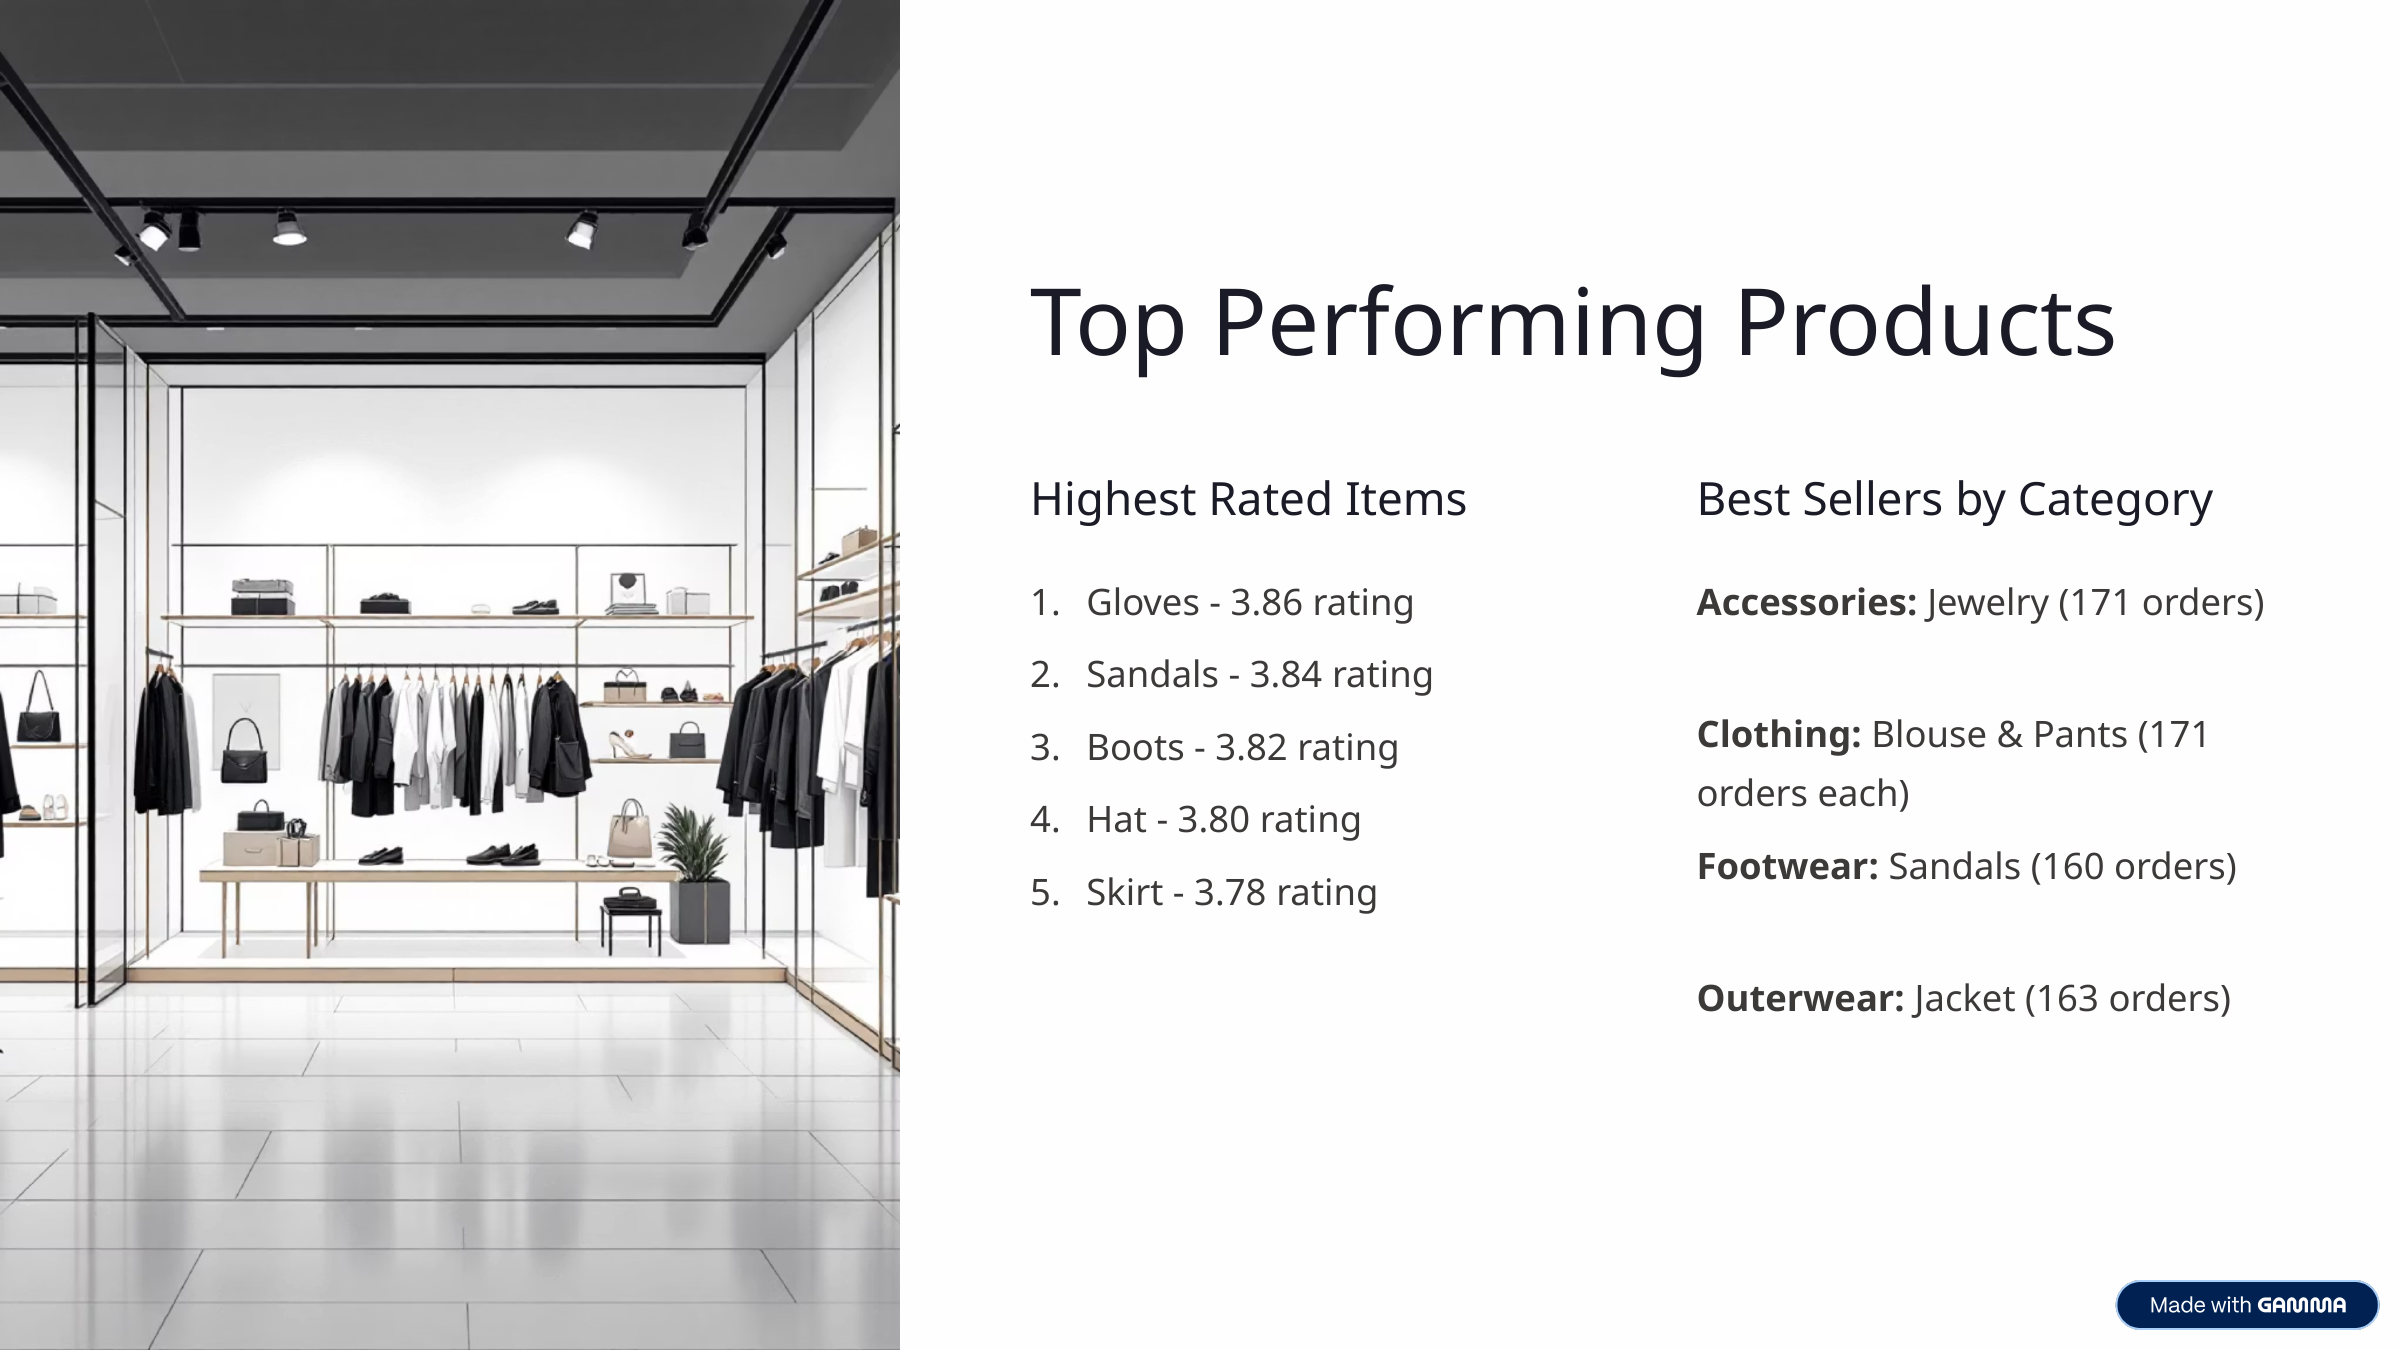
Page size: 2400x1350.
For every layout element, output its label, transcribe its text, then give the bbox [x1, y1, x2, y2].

text_box Top Performing Products [1030, 258, 2101, 375]
picture [2106, 1271, 2389, 1339]
text_box Footwear: Sandals (160 orders) [1696, 827, 2271, 947]
text_box Skirt - 3.78 rating [1030, 853, 1605, 913]
text_box Sandals - 3.84 rating [1030, 635, 1605, 696]
text_box Hat - 3.80 rating [1030, 780, 1605, 841]
text_box Best Sellers by Category [1696, 467, 2225, 526]
text_box Highest Rated Items [1030, 467, 1496, 526]
text_box Outerwear: Jacket (163 orders) [1696, 959, 2271, 1079]
picture [0, 0, 900, 1350]
text_box Boots - 3.82 rating [1030, 708, 1605, 768]
text_box Clothing: Blouse & Pants (171 orders each) [1696, 695, 2271, 815]
text_box Accessories: Jewelry (171 orders) [1696, 563, 2271, 683]
text_box Gloves - 3.86 rating [1030, 563, 1605, 623]
